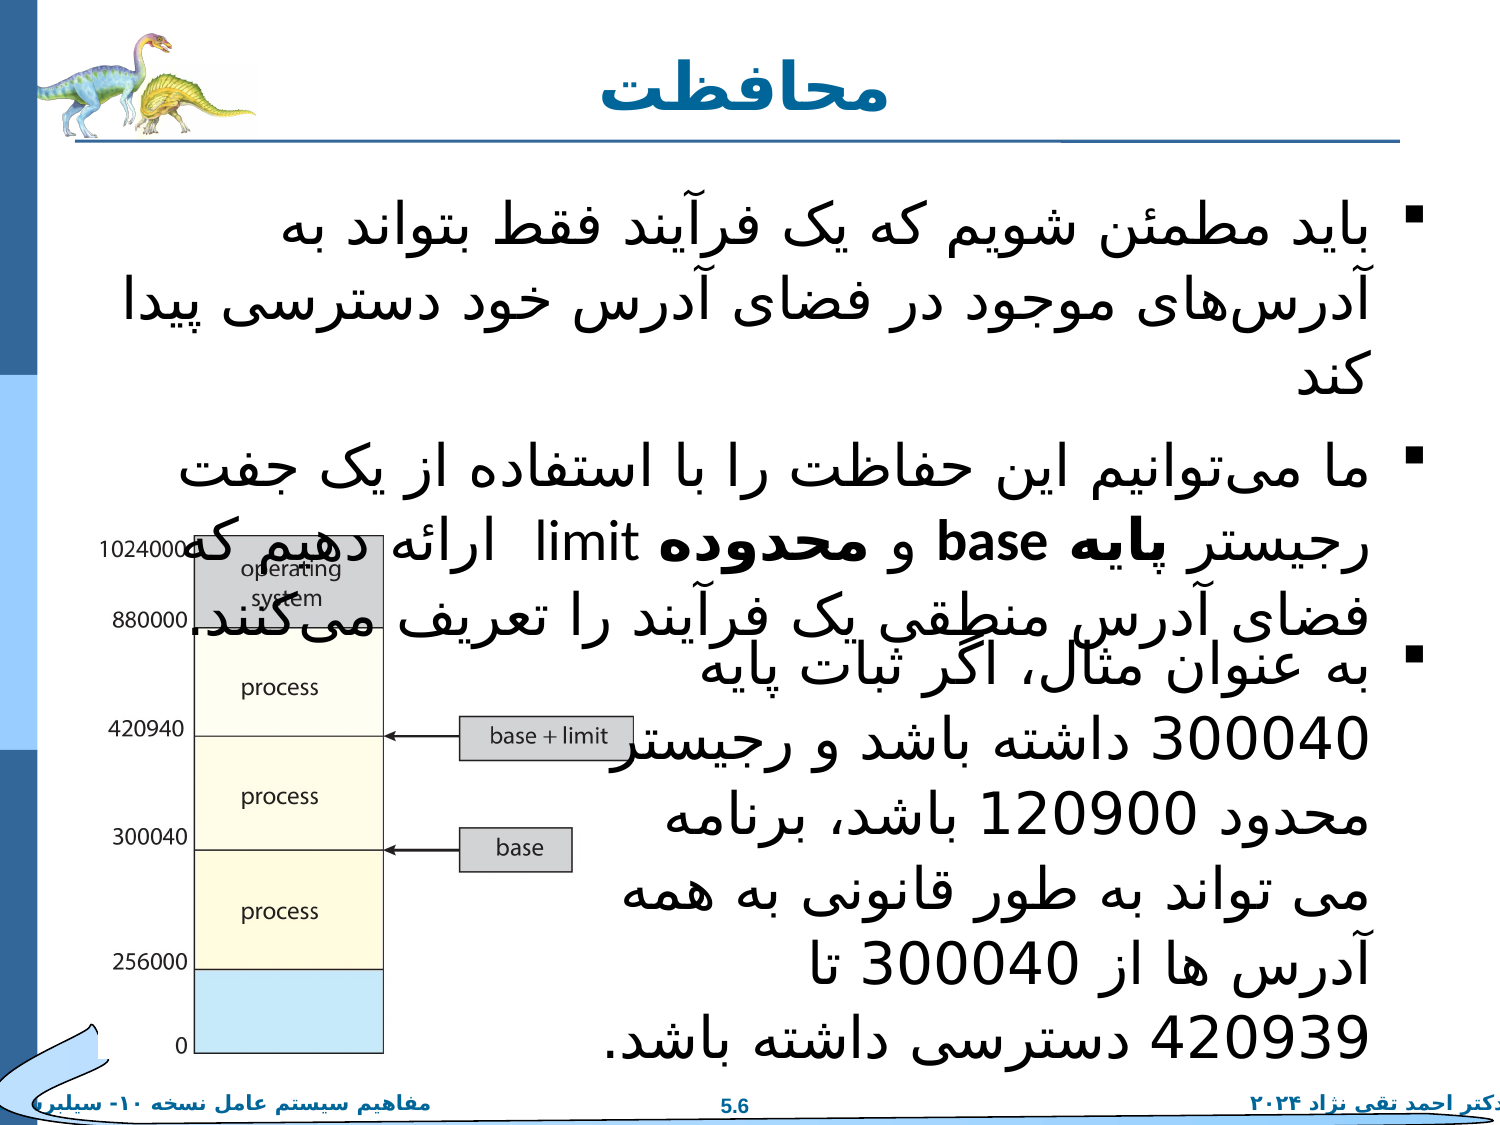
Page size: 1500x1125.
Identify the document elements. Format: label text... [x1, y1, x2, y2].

text_box به عنوان مثال، اگر ثبات پایه 300040 داشته باشد و رجیستر محدود 120900 باشد، برنامه می تواند به طور قانونی به همه آدرس ها از 300040 تا 420939 دسترسی داشته باشد. [579, 614, 1443, 1078]
picture [98, 534, 635, 1059]
picture [38, 20, 258, 151]
text_box باید مطمئن شویم که یک فرآیند فقط بتواند به آدرس‌های موجود در فضای آدرس خود دسترسی پیدا کند ما می‌توانیم این حفاظت را با استفاده از یک جفت رجیستر پایه base و محدوده limit ارائه دهیم که فضای آدرس منطقی یک فرآیند را تعریف می‌کنند. [57, 174, 1443, 747]
title محافظت [207, 36, 1284, 132]
